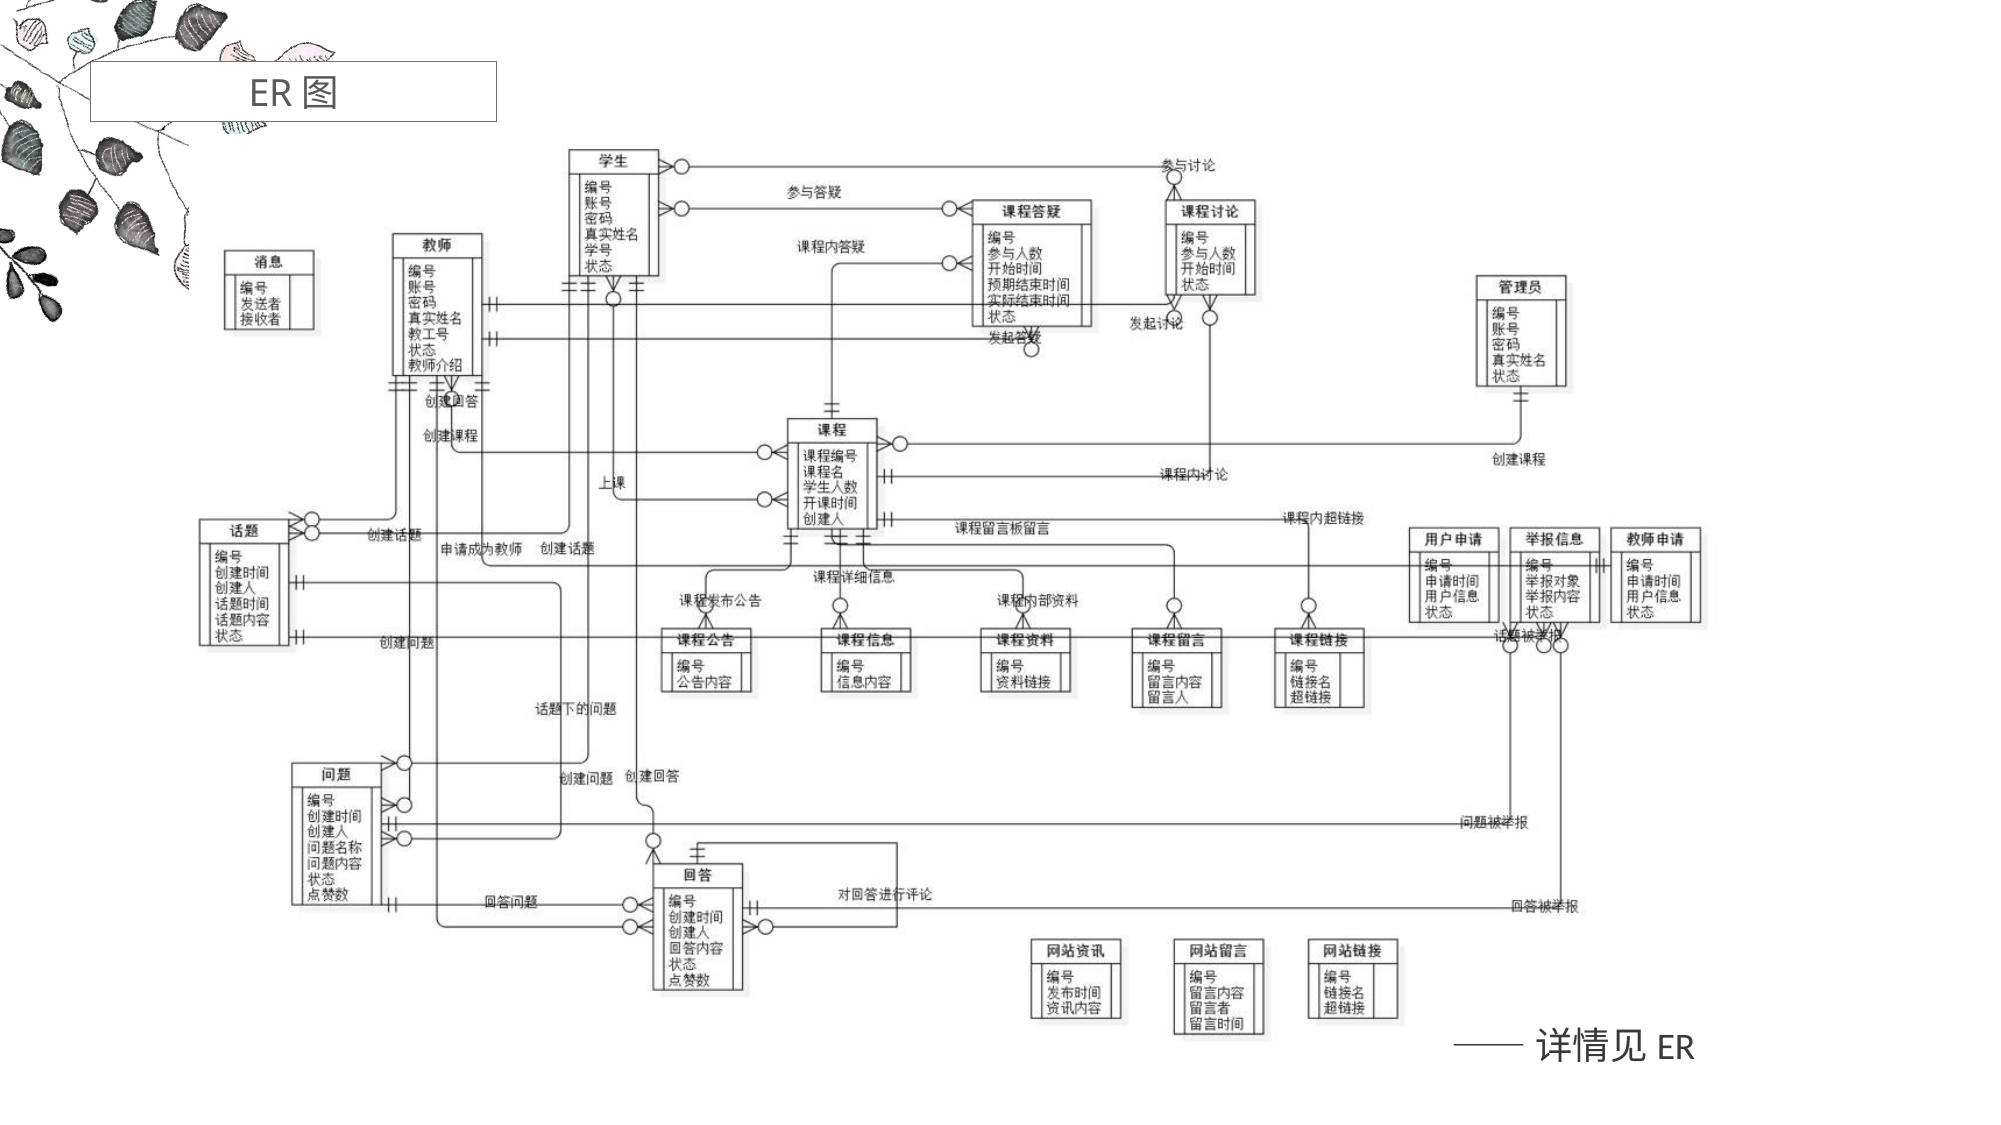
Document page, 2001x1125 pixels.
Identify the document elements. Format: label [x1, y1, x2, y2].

text_box [0, 0, 498, 659]
picture [189, 134, 1742, 1076]
